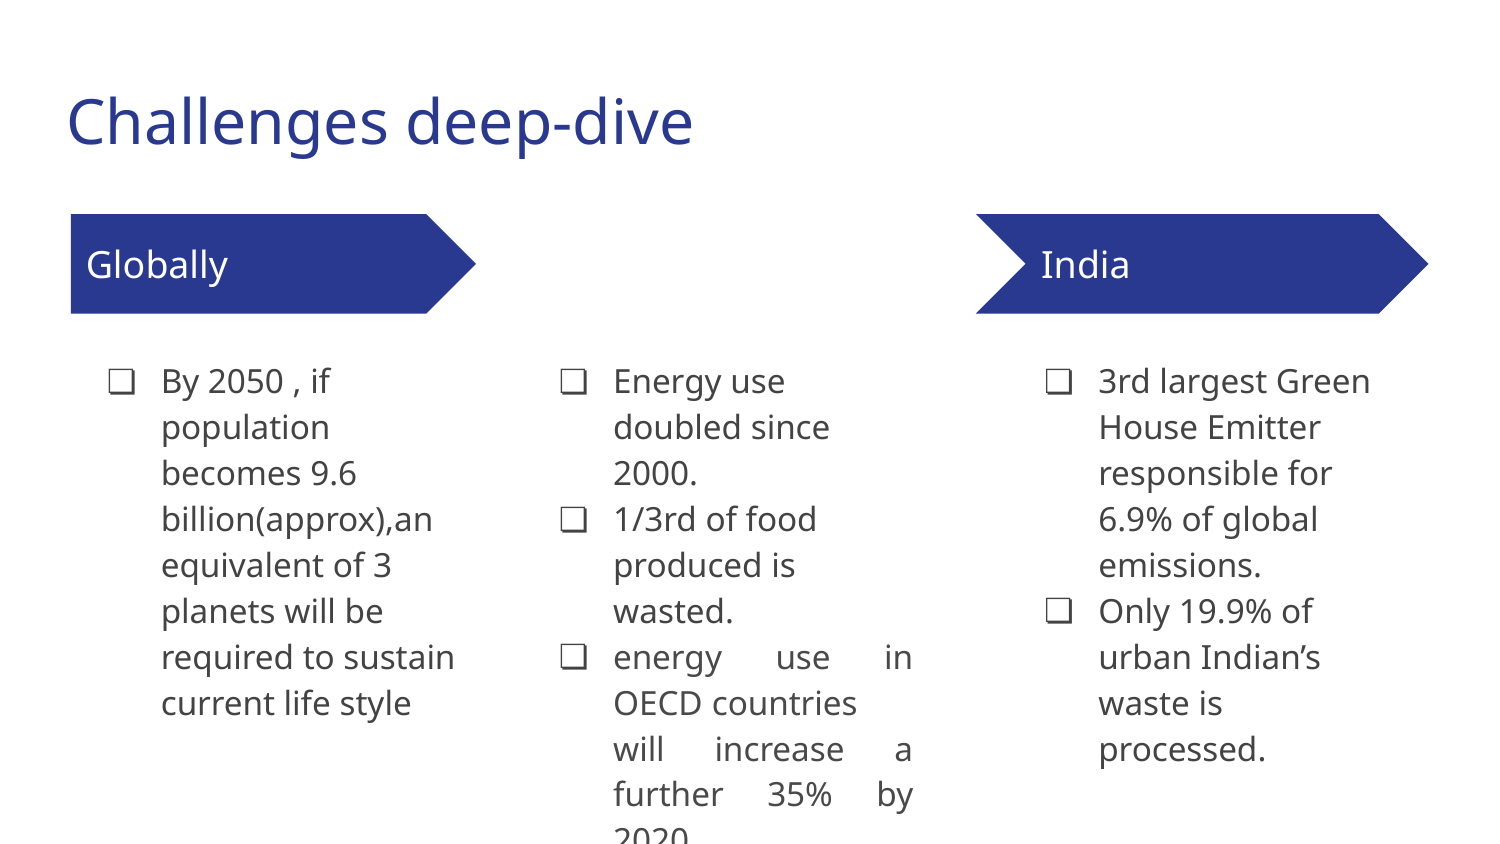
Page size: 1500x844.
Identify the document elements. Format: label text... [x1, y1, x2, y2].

list By 2050 , if population becomes 9.6 billion(approx),an equivalent of 3 planets will be required to sustain current life style [70, 339, 477, 844]
text_box [975, 214, 1429, 314]
list Energy use doubled since 2000. 1/3rd of food produced is wasted. energy use in OECD countries will increase a further 35% by 2020. [523, 339, 929, 775]
text_box [70, 214, 476, 314]
title Challenges deep-dive [51, 67, 1449, 167]
list 3rd largest Green House Emitter responsible for 6.9% of global emissions. Only 19.9% of urban Indian’s waste is processed. [1008, 339, 1414, 775]
list Globally [70, 238, 442, 290]
list India [1025, 238, 1397, 290]
